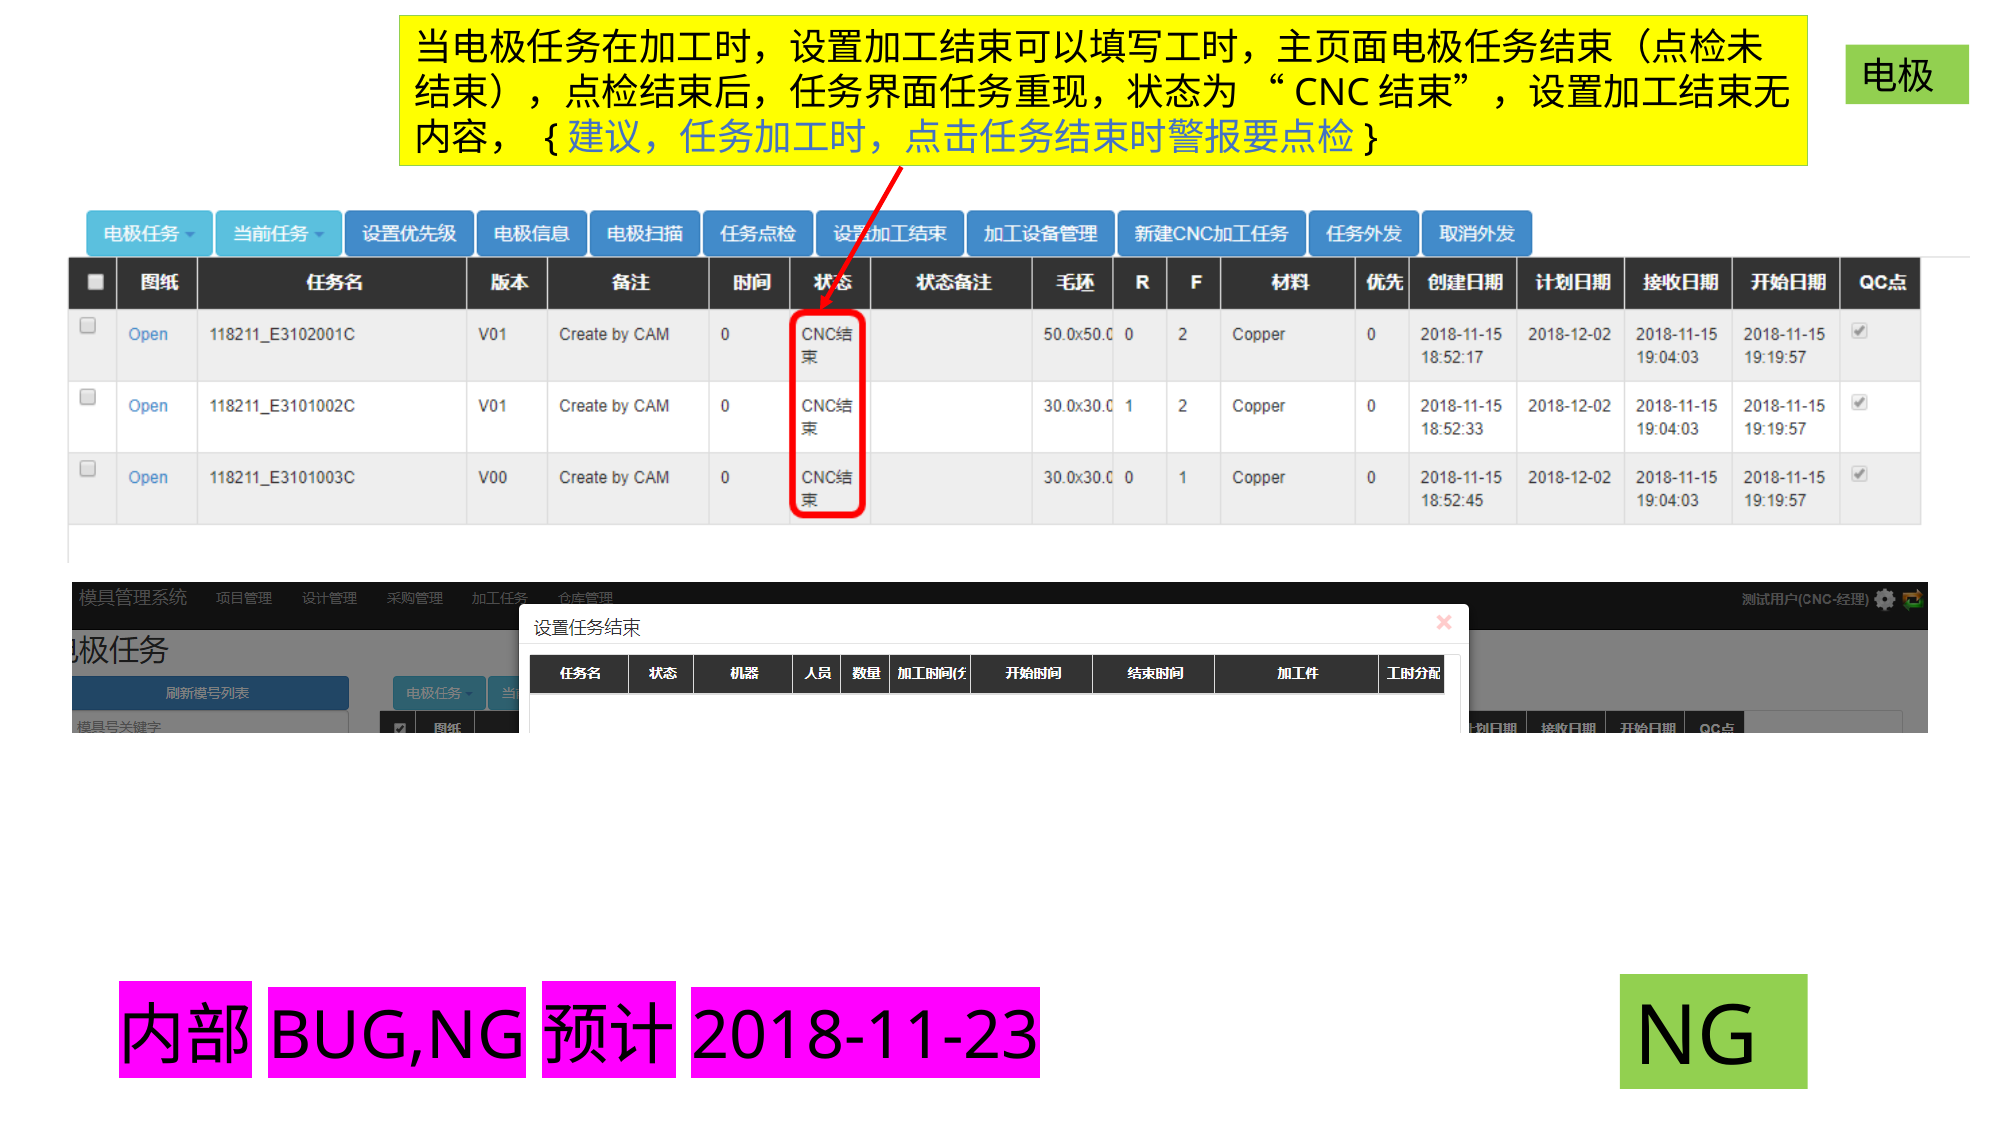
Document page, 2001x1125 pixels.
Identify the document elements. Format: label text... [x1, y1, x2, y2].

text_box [819, 166, 902, 311]
text_box NG [1619, 974, 1808, 1089]
picture [30, 166, 1970, 563]
text_box 内部BUG,NG预计2018-11-23 [103, 984, 1056, 1079]
text_box 电极 [1845, 44, 1970, 105]
picture [72, 582, 1928, 733]
text_box 当电极任务在加工时，设置加工结束可以填写工时，主页面电极任务结束（点检未结束），点检结束后，任务界面任务重现，状态为 “CNC结束”，设置加工结束无内容， {建议，任务加工时，点击任务结束时警报要点检} [399, 15, 1808, 166]
